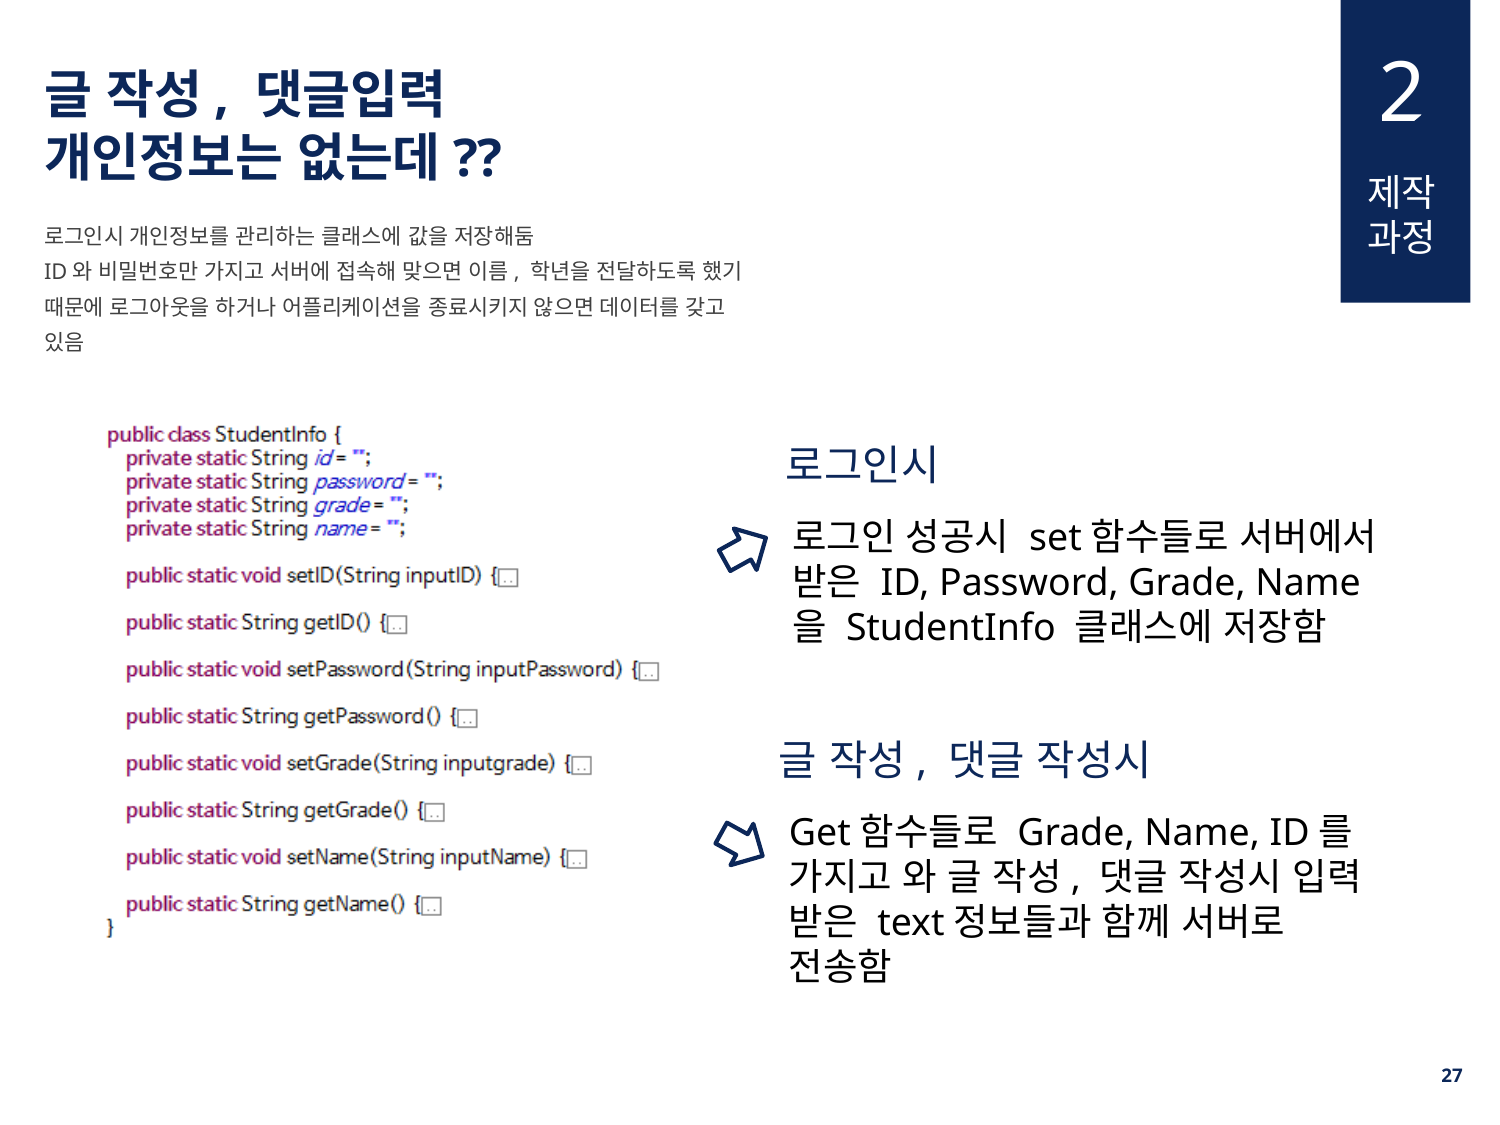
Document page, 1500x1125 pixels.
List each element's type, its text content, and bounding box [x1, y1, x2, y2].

text_box 로그인 성공시 set함수들로 서버에서 받은 ID, Password, Grade, Name을 StudentInfo 클래스에 저장함 [777, 505, 1412, 656]
slide_number 26 [1128, 1046, 1478, 1107]
text_box 글 작성, 댓글 작성시 [764, 726, 1168, 792]
text_box 로그인시 [771, 431, 955, 496]
text_box 제작과정 [1352, 161, 1471, 266]
text_box 로그인시 개인정보를 관리하는 클래스에 값을 저장해둠 ID와 비밀번호만 가지고 서버에 접속해 맞으면 이름, 학년을 전달하도록 했기 때문에 로그아웃을 하거나 어플리케이션을 종료시키지 않으면 데이터를 갖고 있음 [29, 206, 784, 363]
text_box [716, 526, 768, 573]
text_box 글 작성, 댓글입력 개인정보는 없는데?? [29, 54, 762, 195]
text_box [713, 820, 765, 868]
text_box [1338, 0, 1473, 305]
picture [103, 420, 678, 942]
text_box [1363, 30, 1459, 150]
text_box Get함수들로 Grade, Name, ID를 가지고 와 글 작성, 댓글 작성시 입력 받은 text정보들과 함께 서버로 전송함 [774, 800, 1409, 996]
